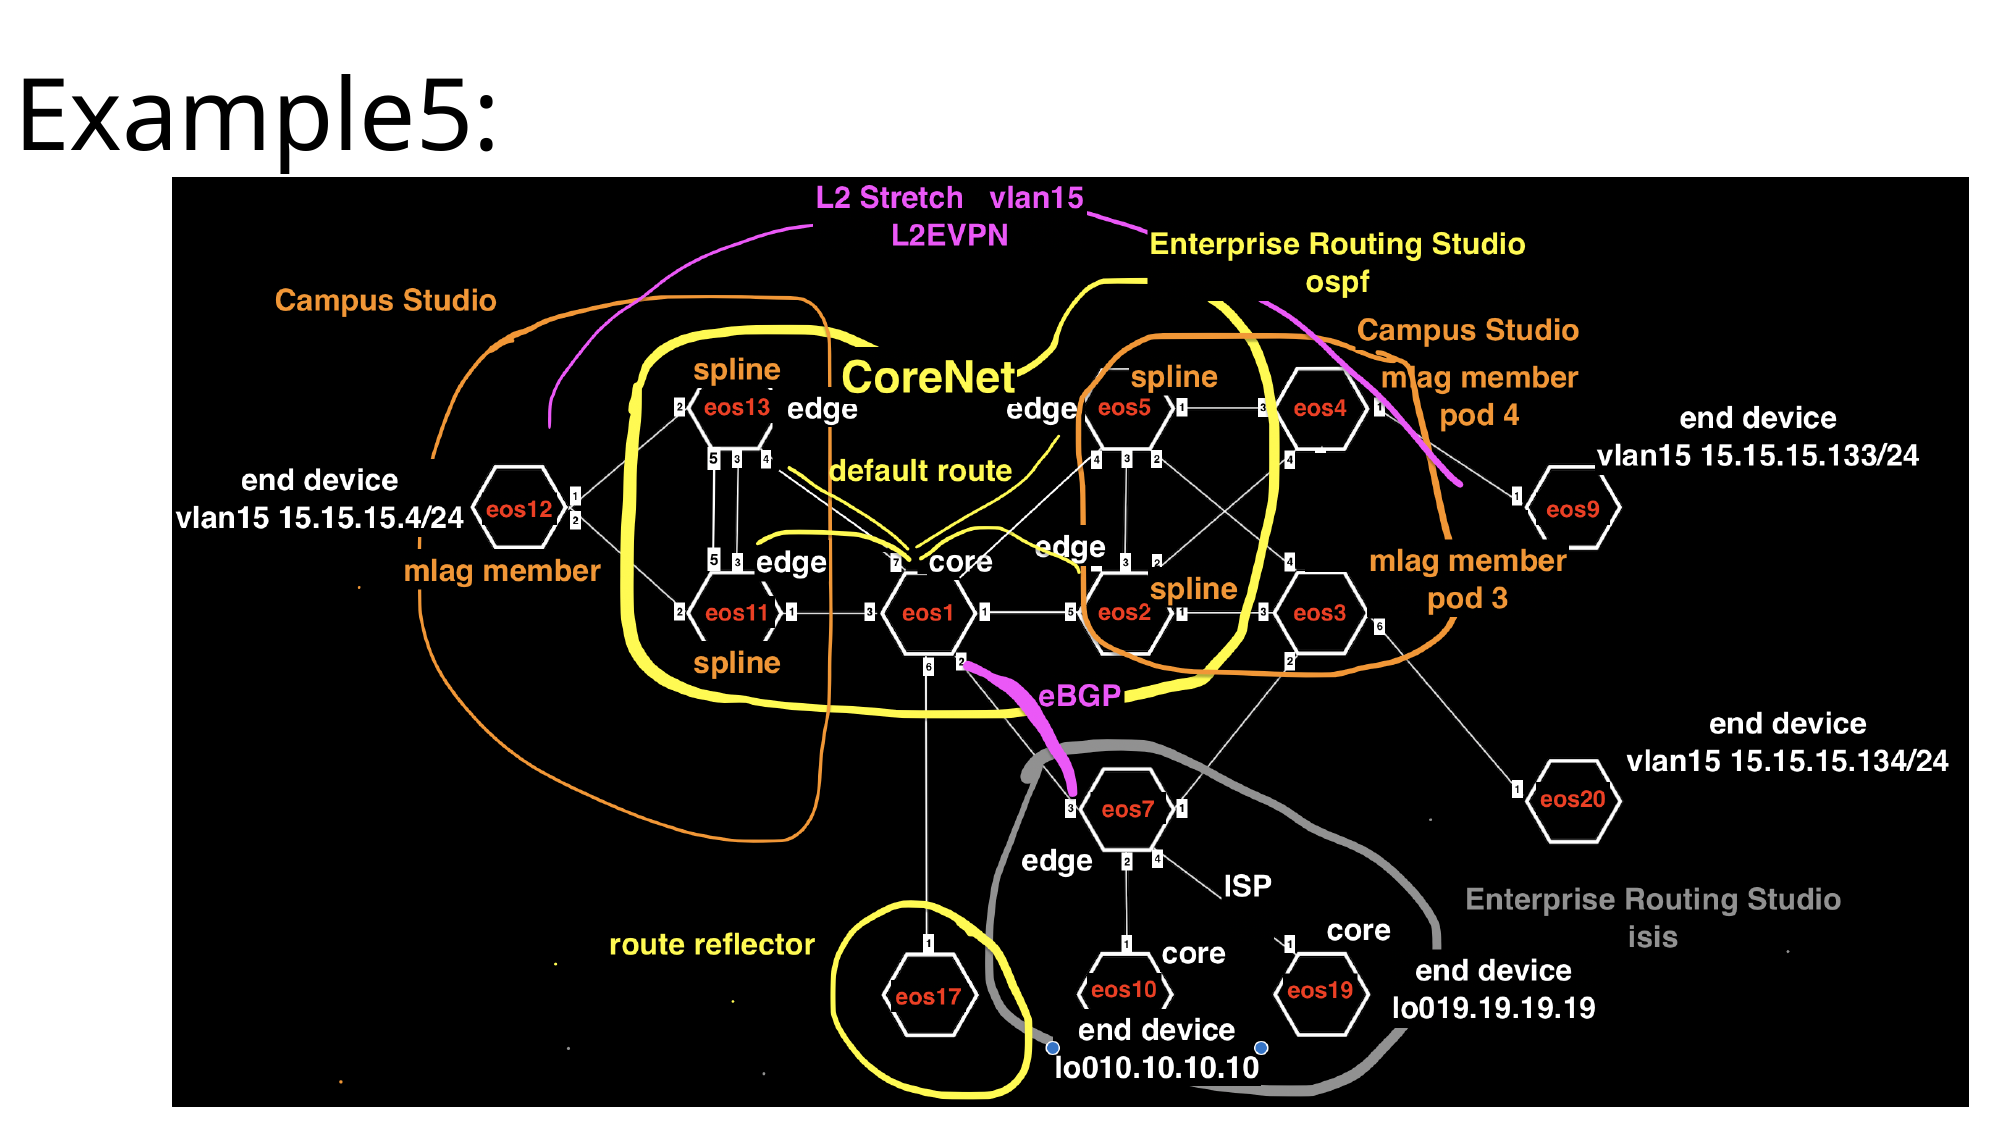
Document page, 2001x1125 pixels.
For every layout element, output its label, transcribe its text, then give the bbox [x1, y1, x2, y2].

text_box Example5: [0, 43, 2000, 179]
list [172, 177, 1969, 1107]
